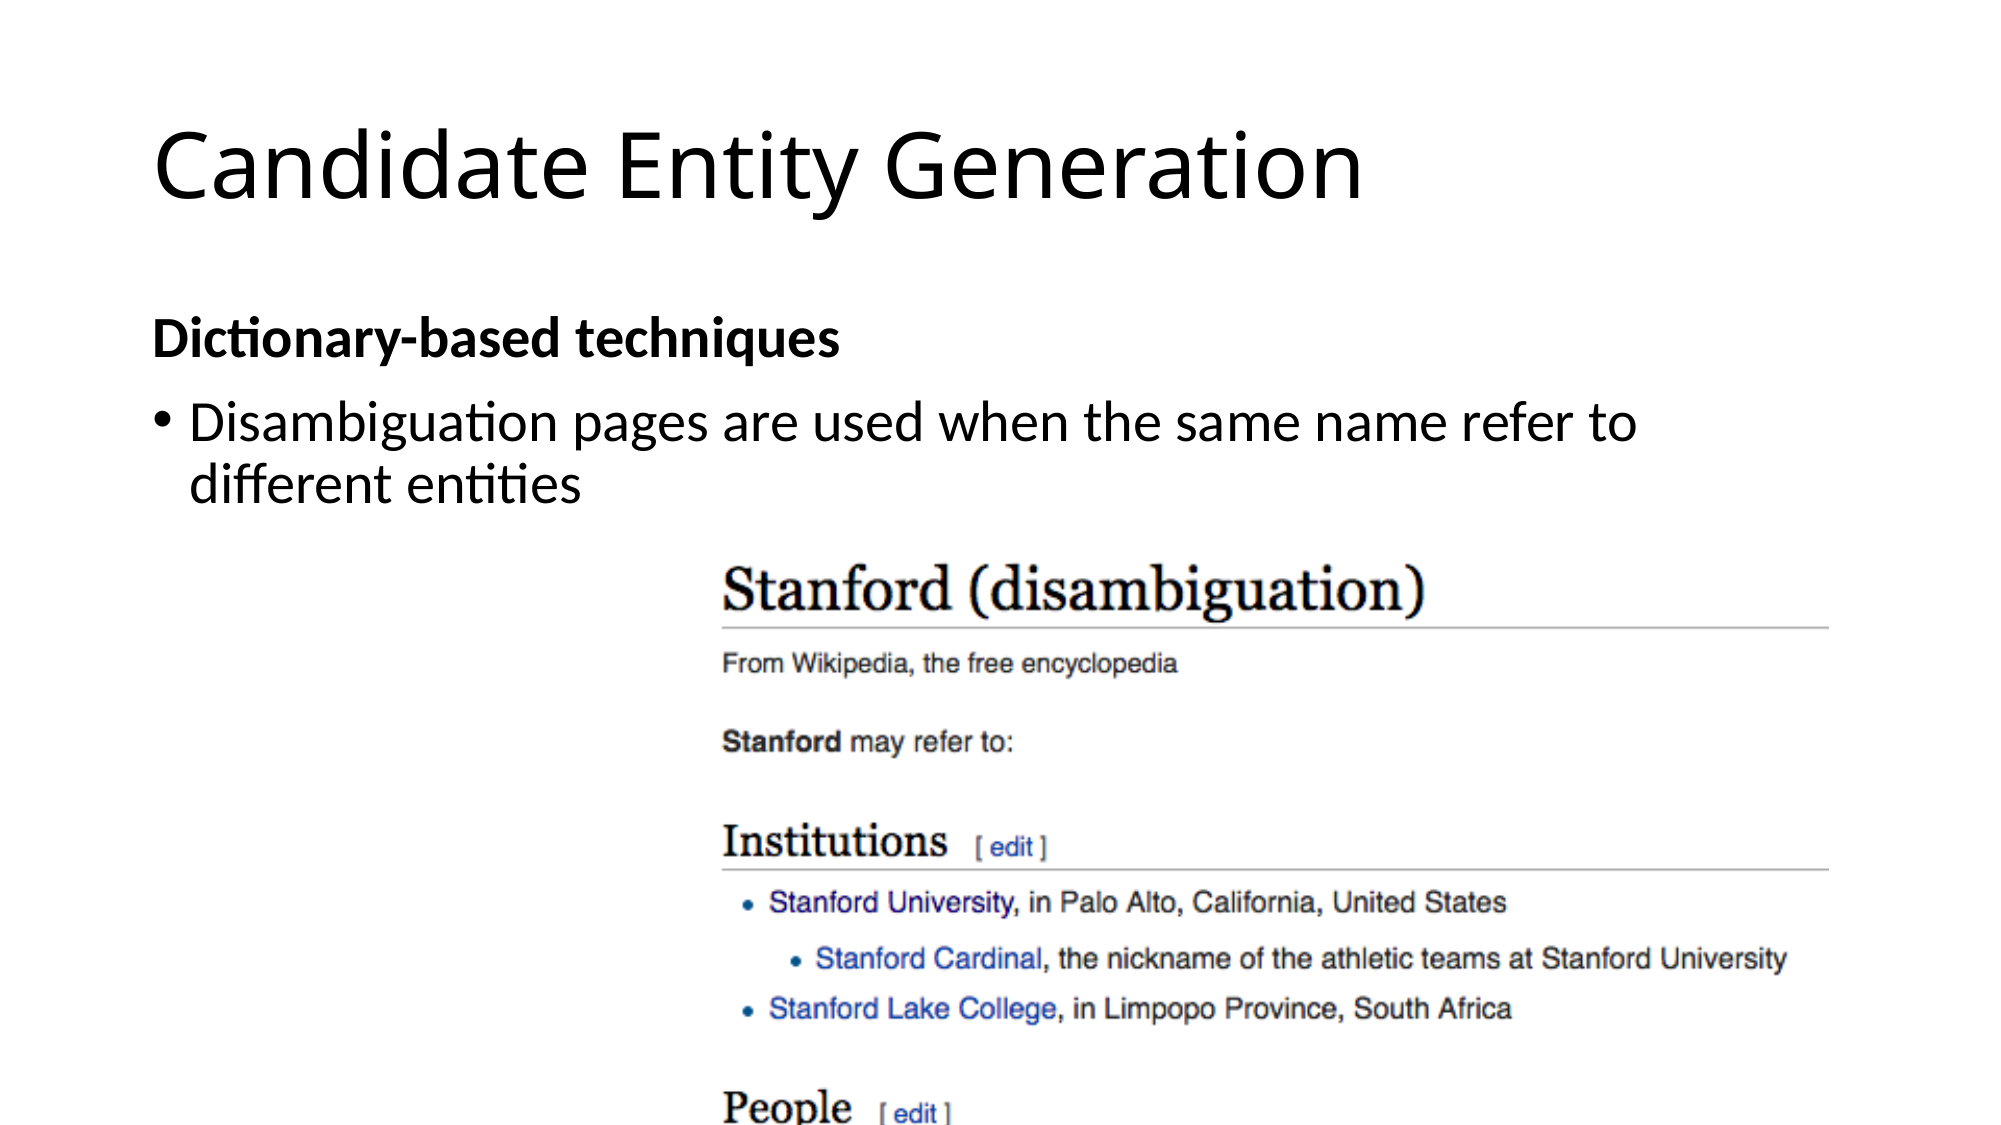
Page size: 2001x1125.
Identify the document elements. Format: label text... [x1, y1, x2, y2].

title Candidate Entity Generation [137, 59, 1863, 278]
picture [686, 548, 1829, 1125]
list Dictionary-based techniques Disambiguation pages are used when the same name refer to different entities [137, 299, 1863, 1014]
